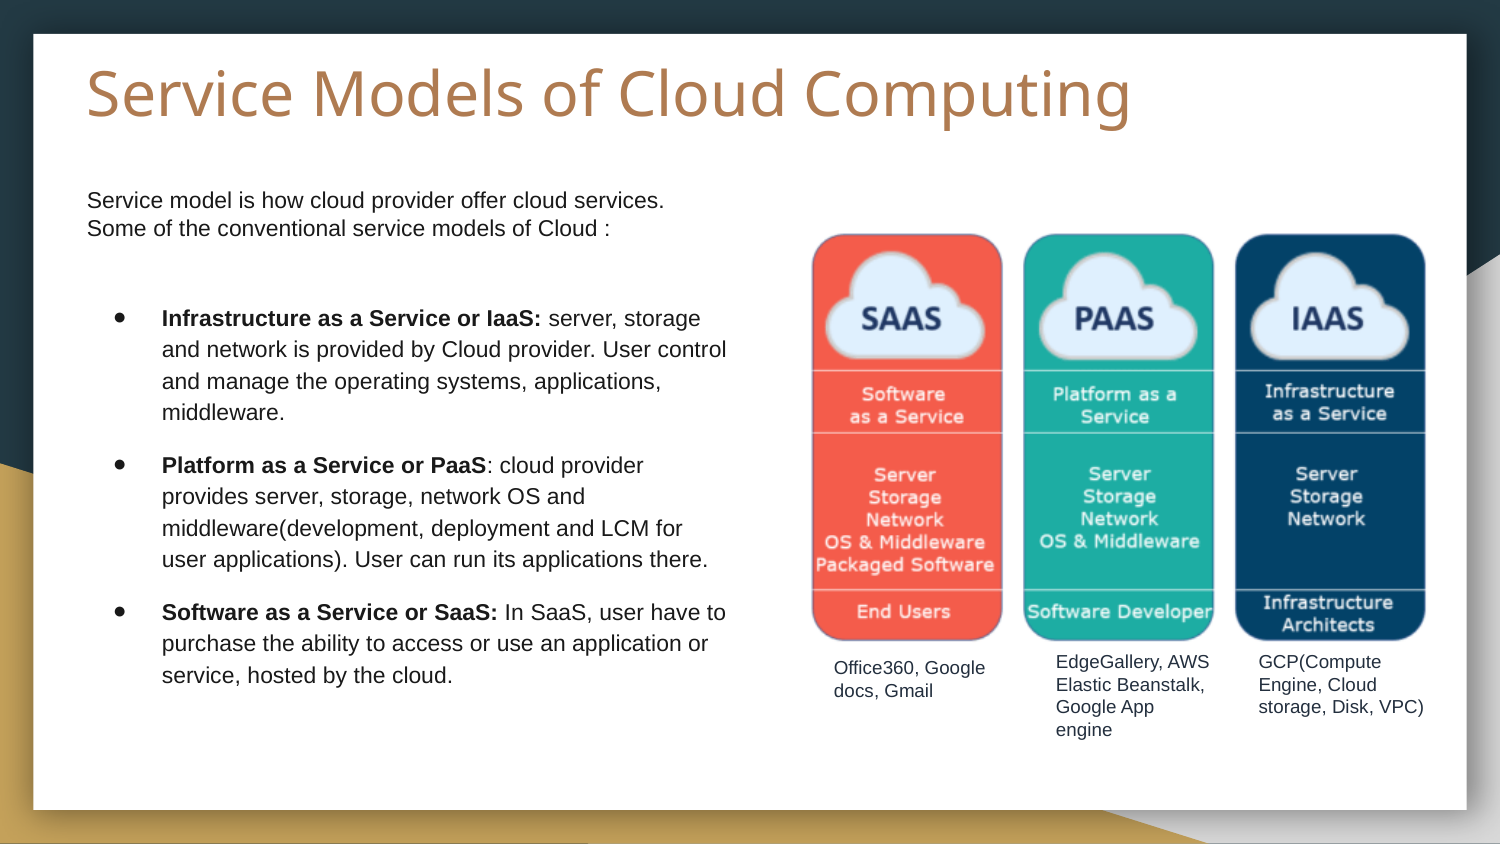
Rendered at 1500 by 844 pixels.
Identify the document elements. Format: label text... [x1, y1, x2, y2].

title Service Models of Cloud Computing [71, 38, 1304, 196]
picture [794, 215, 1446, 651]
text_box EdgeGallery, AWS Elastic Beanstalk, Google App engine [1040, 659, 1228, 755]
text_box Office360, Google docs, Gmail [819, 659, 1006, 716]
list Service model is how cloud provider offer cloud services. Some of the conventional service models of Cloud : Infrastructure as a Service or IaaS: server, storage and network is provided by Cloud provider. User control and manage the operating systems, applications, middleware. Platform as a Service or PaaS: cloud provider provides server, storage, network OS and middleware(development, deployment and LCM for user applications). User can run its applications there. Software as a Service or SaaS: In SaaS, user have to purchase the ability to access or use an application or service, hosted by the cloud. [71, 170, 746, 702]
text_box GCP(Compute Engine, Cloud storage, Disk, VPC) [1243, 634, 1458, 733]
